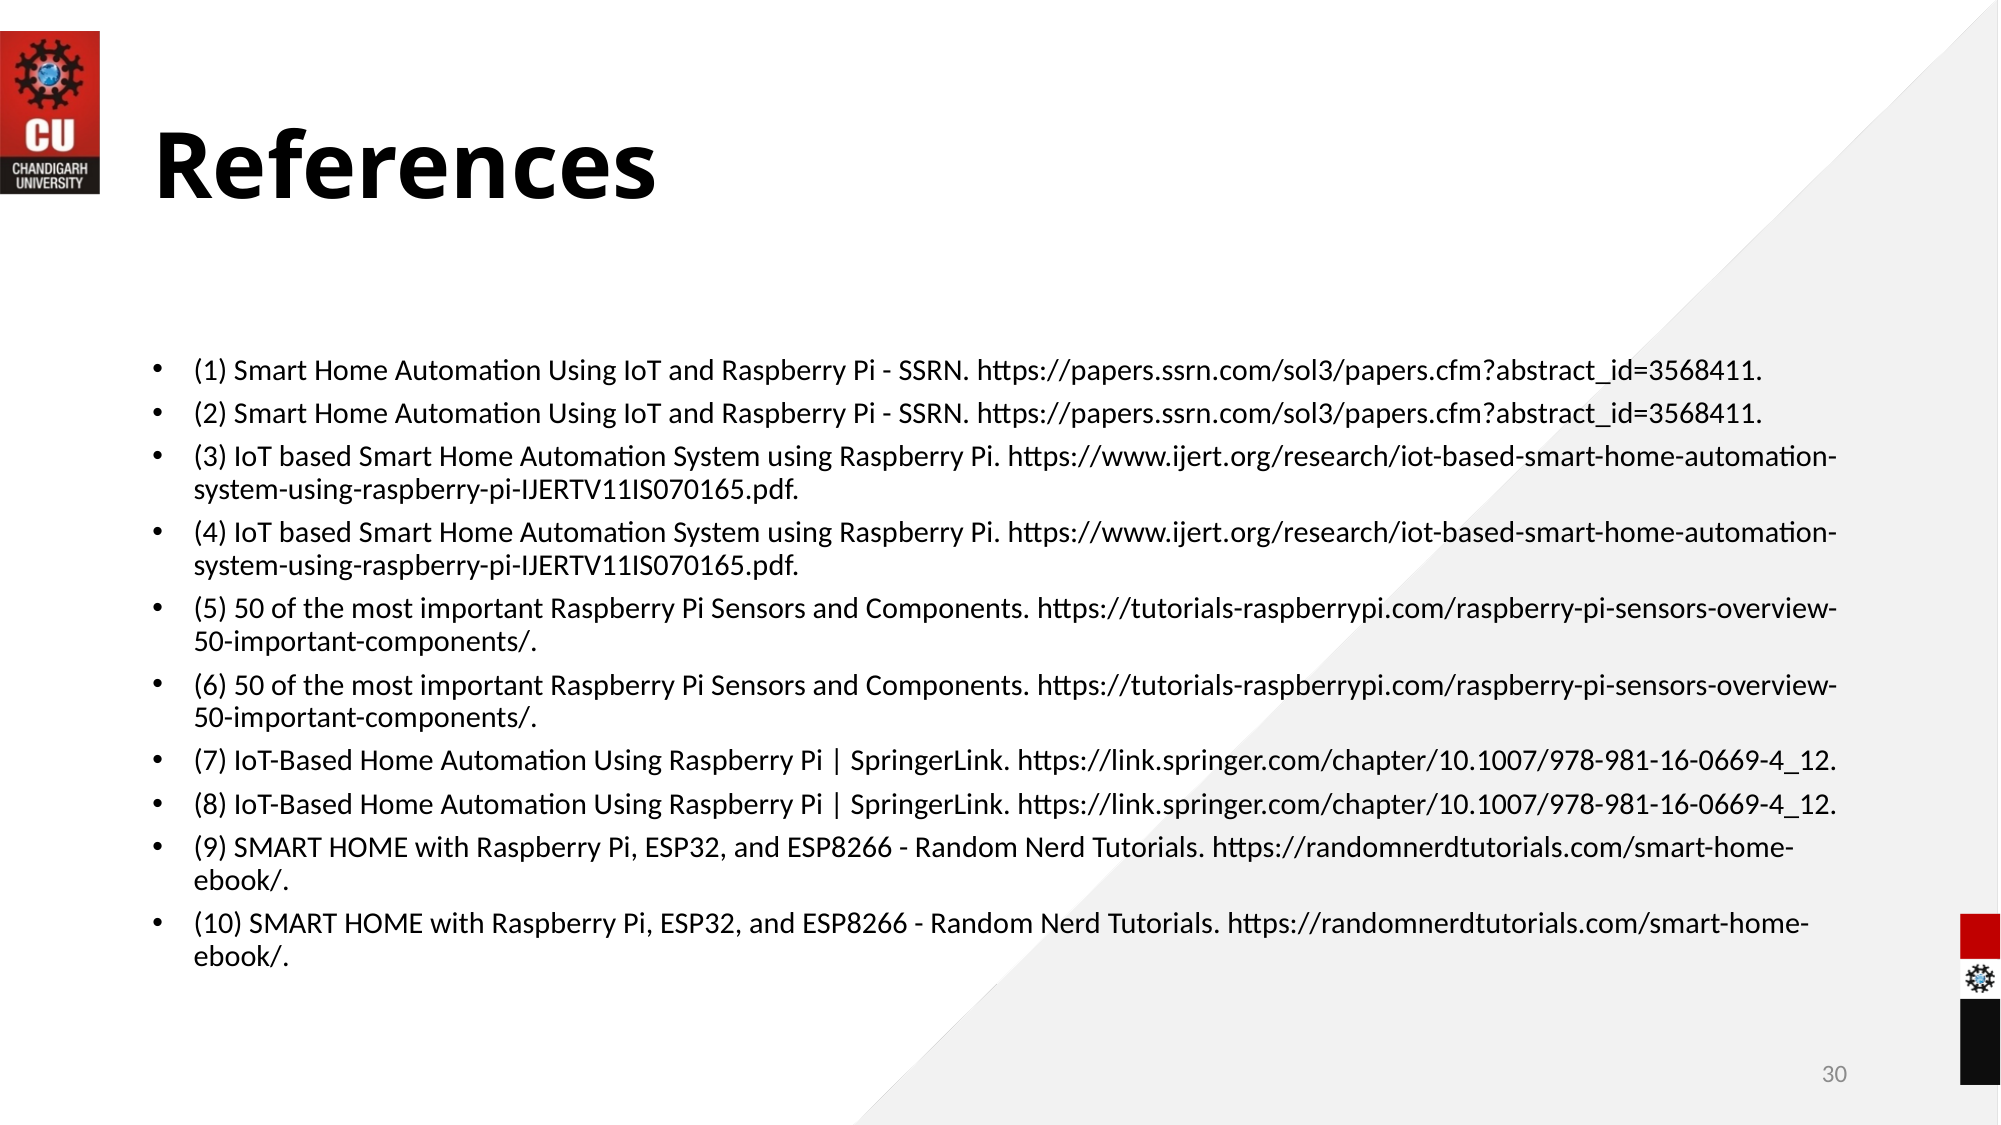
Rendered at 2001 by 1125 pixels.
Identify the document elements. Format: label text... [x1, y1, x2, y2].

picture [0, 0, 2001, 1125]
title References [137, 59, 1863, 278]
list (1) Smart Home Automation Using IoT and Raspberry Pi - SSRN. https://papers.ssrn.com/sol3/papers.cfm?abstract_id=3568411. (2) Smart Home Automation Using IoT and Raspberry Pi - SSRN. https://papers.ssrn.com/sol3/papers.cfm?abstract_id=3568411. (3) IoT based Smart Home Automation System using Raspberry Pi. https://www.ijert.org/research/iot-based-smart-home-automation-system-using-raspberry-pi-IJERTV11IS070165.pdf. (4) IoT based Smart Home Automation System using Raspberry Pi. https://www.ijert.org/research/iot-based-smart-home-automation-system-using-raspberry-pi-IJERTV11IS070165.pdf. (5) 50 of the most important Raspberry Pi Sensors and Components. https://tutorials-raspberrypi.com/raspberry-pi-sensors-overview-50-important-components/. (6) 50 of the most important Raspberry Pi Sensors and Components. https://tutorials-raspberrypi.com/raspberry-pi-sensors-overview-50-important-components/. (7) IoT-Based Home Automation Using Raspberry Pi | SpringerLink. https://link.springer.com/chapter/10.1007/978-981-16-0669-4_12. (8) IoT-Based Home Automation Using Raspberry Pi | SpringerLink. https://link.springer.com/chapter/10.1007/978-981-16-0669-4_12. (9) SMART HOME with Raspberry Pi, ESP32, and ESP8266 - Random Nerd Tutorials. https://randomnerdtutorials.com/smart-home-ebook/. (10) SMART HOME with Raspberry Pi, ESP32, and ESP8266 - Random Nerd Tutorials. https://randomnerdtutorials.com/smart-home-ebook/. [137, 299, 1863, 1014]
slide_number 30 [1412, 1042, 1863, 1103]
